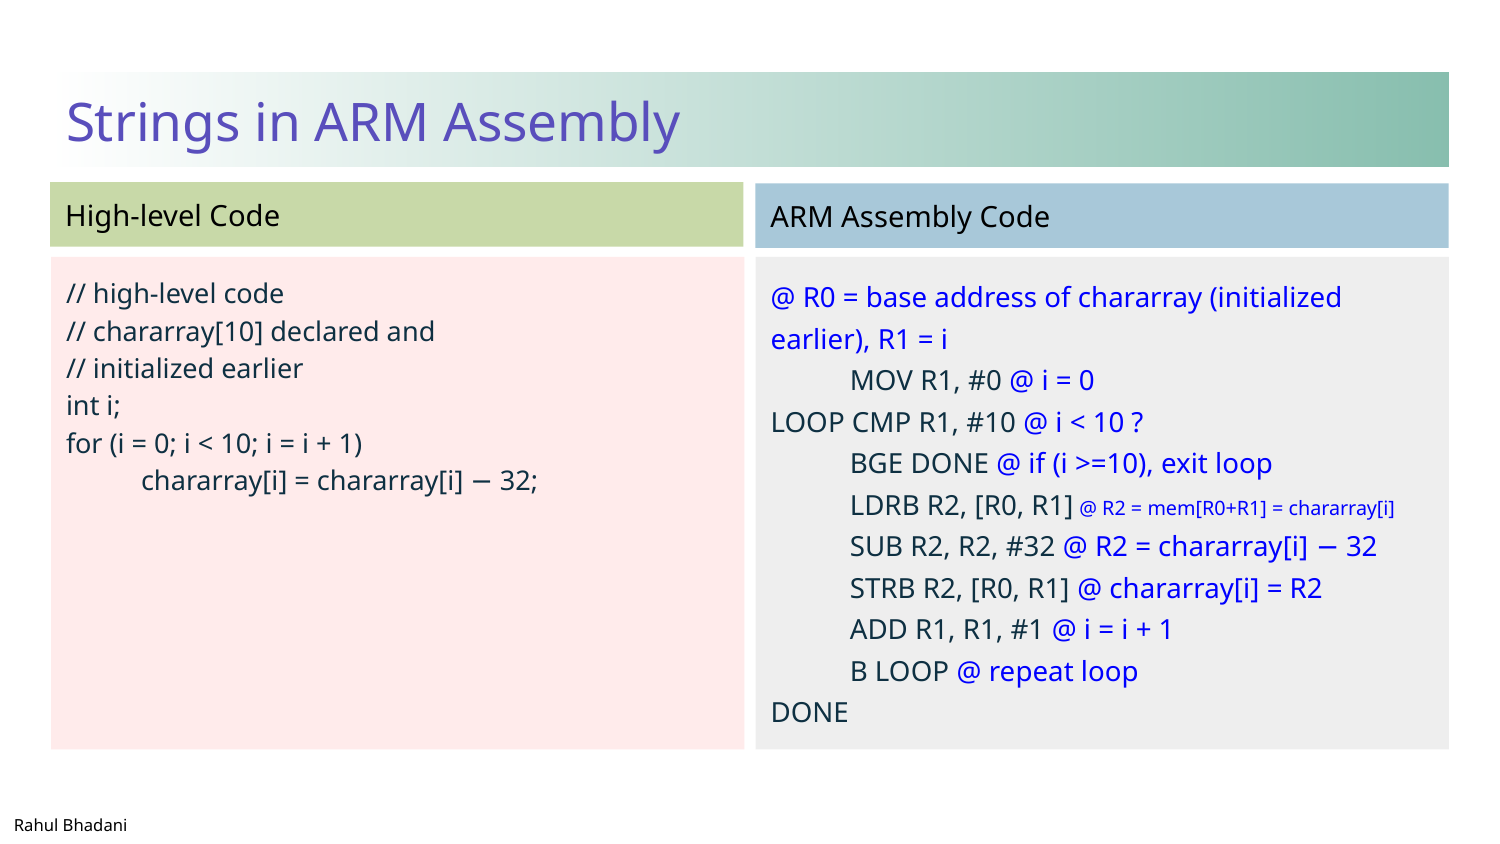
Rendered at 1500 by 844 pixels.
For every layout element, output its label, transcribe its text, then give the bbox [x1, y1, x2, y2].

title Strings in ARM Assembly [51, 72, 1449, 167]
list // high-level code // chararray[10] declared and // initialized earlier int i; for (i = 0; i < 10; i = i + 1) chararray[i] = chararray[i] − 32; [51, 256, 745, 750]
list @ R0 = base address of chararray (initialized earlier), R1 = i MOV R1, #0 @ i = 0 LOOP CMP R1, #10 @ i < 10 ? BGE DONE @ if (i >=10), exit loop LDRB R2, [R0, R1] @ R2 = mem[R0+R1] = chararray[i] SUB R2, R2, #32 @ R2 = chararray[i] − 32 STRB R2, [R0, R1] @ chararray[i] = R2 ADD R1, R1, #1 @ i = i + 1 B LOOP @ repeat loop DONE [755, 256, 1449, 750]
